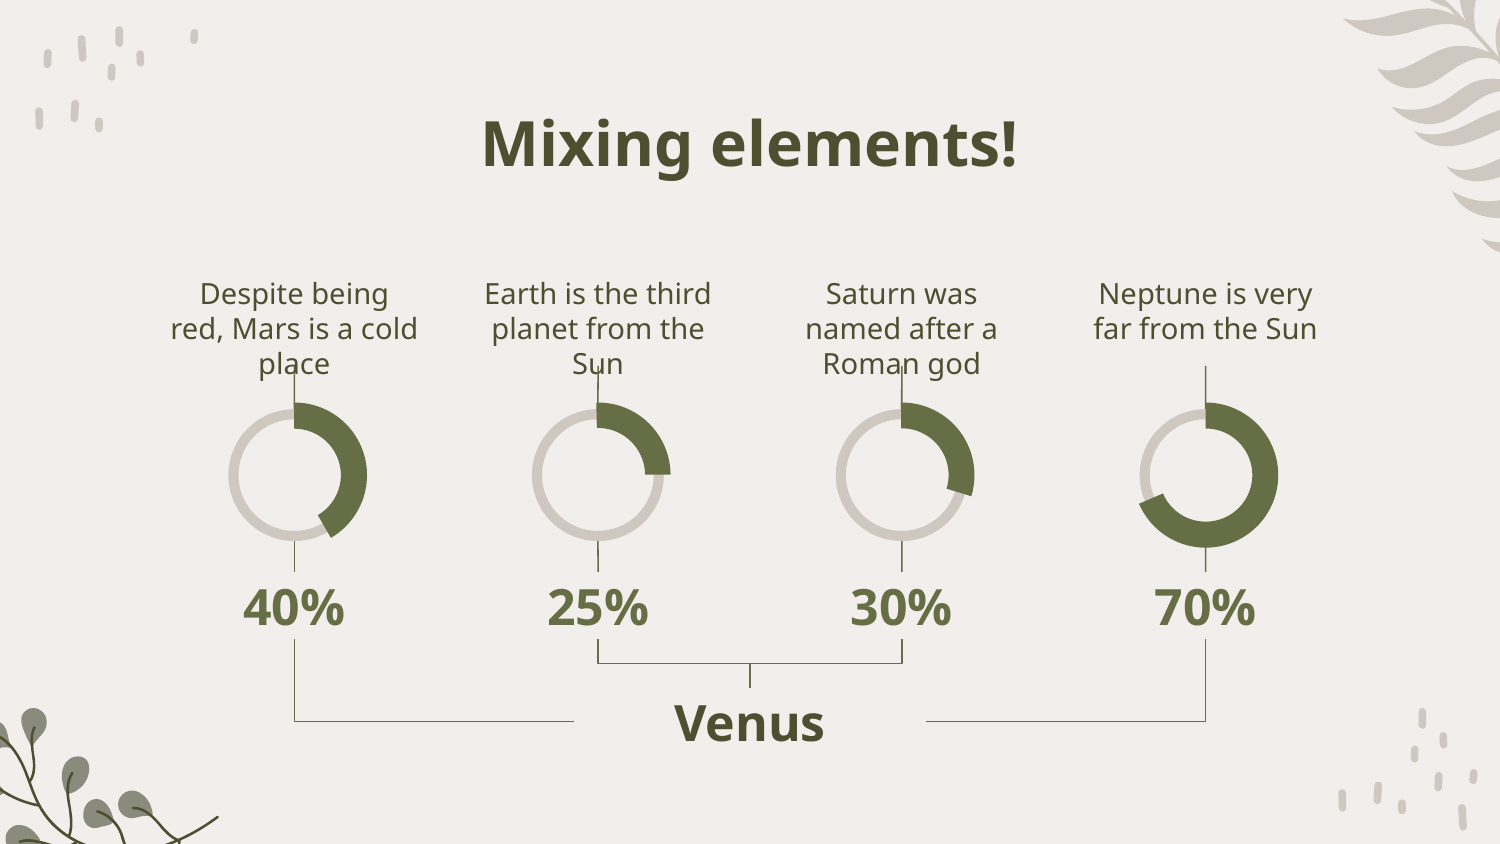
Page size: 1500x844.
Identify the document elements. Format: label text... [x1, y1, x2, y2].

text_box Earth is the third planet from the Sun [458, 260, 738, 366]
text_box Saturn was named after a Roman god [762, 260, 1042, 366]
text_box [1138, 402, 1279, 548]
text_box [1139, 409, 1205, 501]
text_box [901, 402, 975, 497]
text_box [925, 638, 1206, 722]
text_box [596, 402, 671, 475]
text_box [294, 402, 368, 538]
text_box 40% [162, 571, 427, 640]
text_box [294, 638, 574, 722]
text_box 25% [465, 571, 731, 640]
text_box Neptune is very far from the Sun [1065, 260, 1346, 366]
text_box [835, 409, 965, 542]
text_box [228, 409, 327, 542]
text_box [649, 587, 699, 740]
text_box Despite being red, Mars is a cold place [154, 260, 435, 366]
text_box 30% [769, 571, 1035, 640]
text_box [531, 409, 664, 542]
text_box Venus [573, 687, 927, 756]
text_box 70% [1073, 571, 1338, 640]
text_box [801, 587, 851, 740]
title Mixing elements! [118, 88, 1382, 167]
